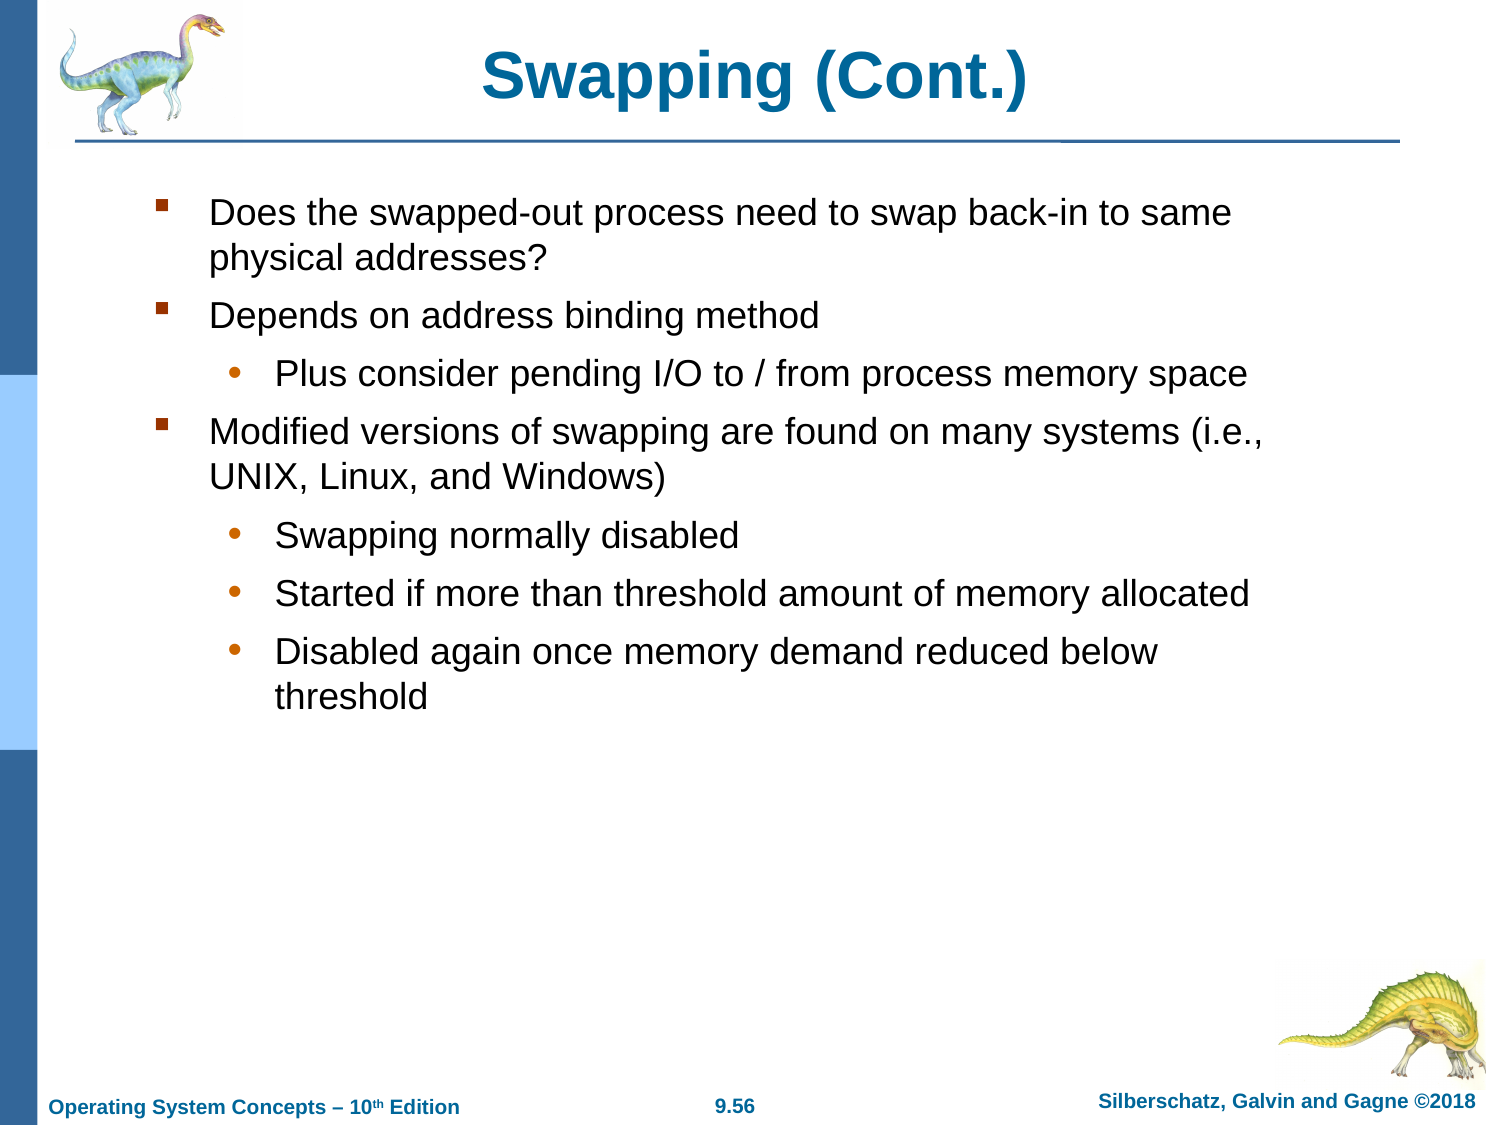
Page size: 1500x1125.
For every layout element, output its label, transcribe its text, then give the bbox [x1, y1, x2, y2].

list Does the swapped-out process need to swap back-in to same physical addresses? Depends on address binding method Plus consider pending I/O to / from process memory space Modified versions of swapping are found on many systems (i.e., UNIX, Linux, and Windows) Swapping normally disabled Started if more than threshold amount of memory allocated Disabled again once memory demand reduced below threshold [137, 180, 1287, 985]
picture [1275, 959, 1486, 1090]
picture [46, 0, 243, 149]
title Swapping (Cont.) [80, 24, 1431, 119]
